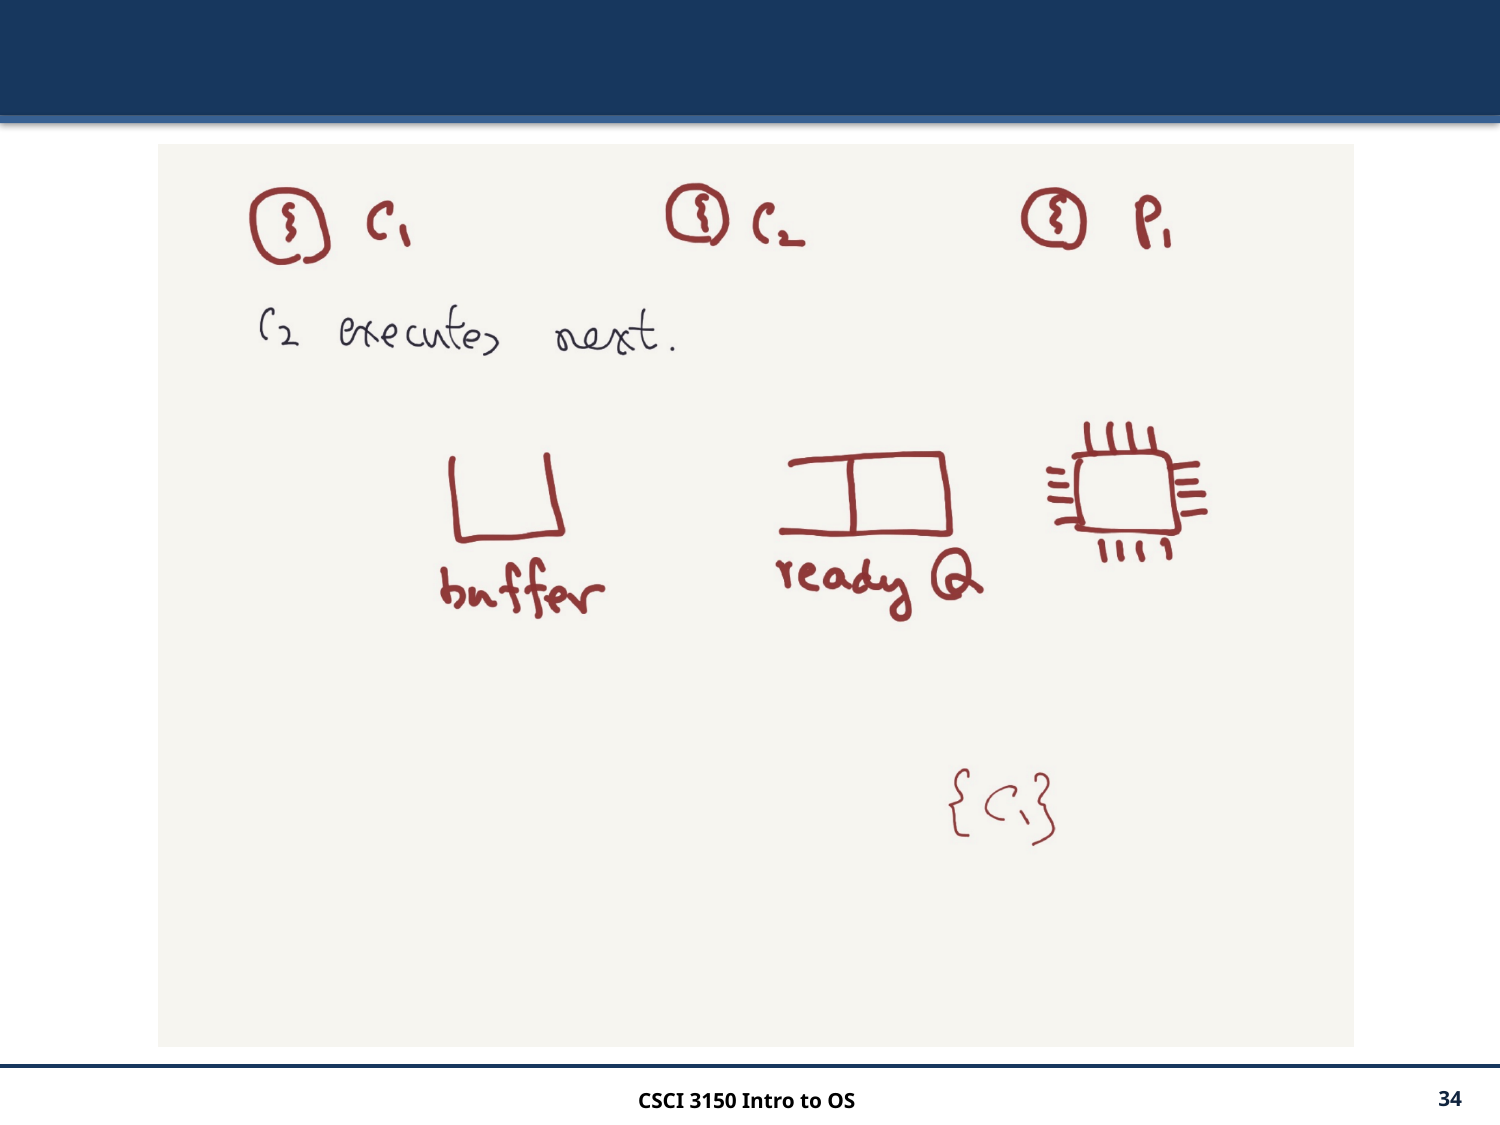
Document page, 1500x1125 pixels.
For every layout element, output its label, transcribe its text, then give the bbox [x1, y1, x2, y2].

slide_number 34 [1306, 1081, 1483, 1118]
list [157, 143, 1354, 1048]
footer CSCI 3150 Intro to OS [497, 1079, 997, 1117]
